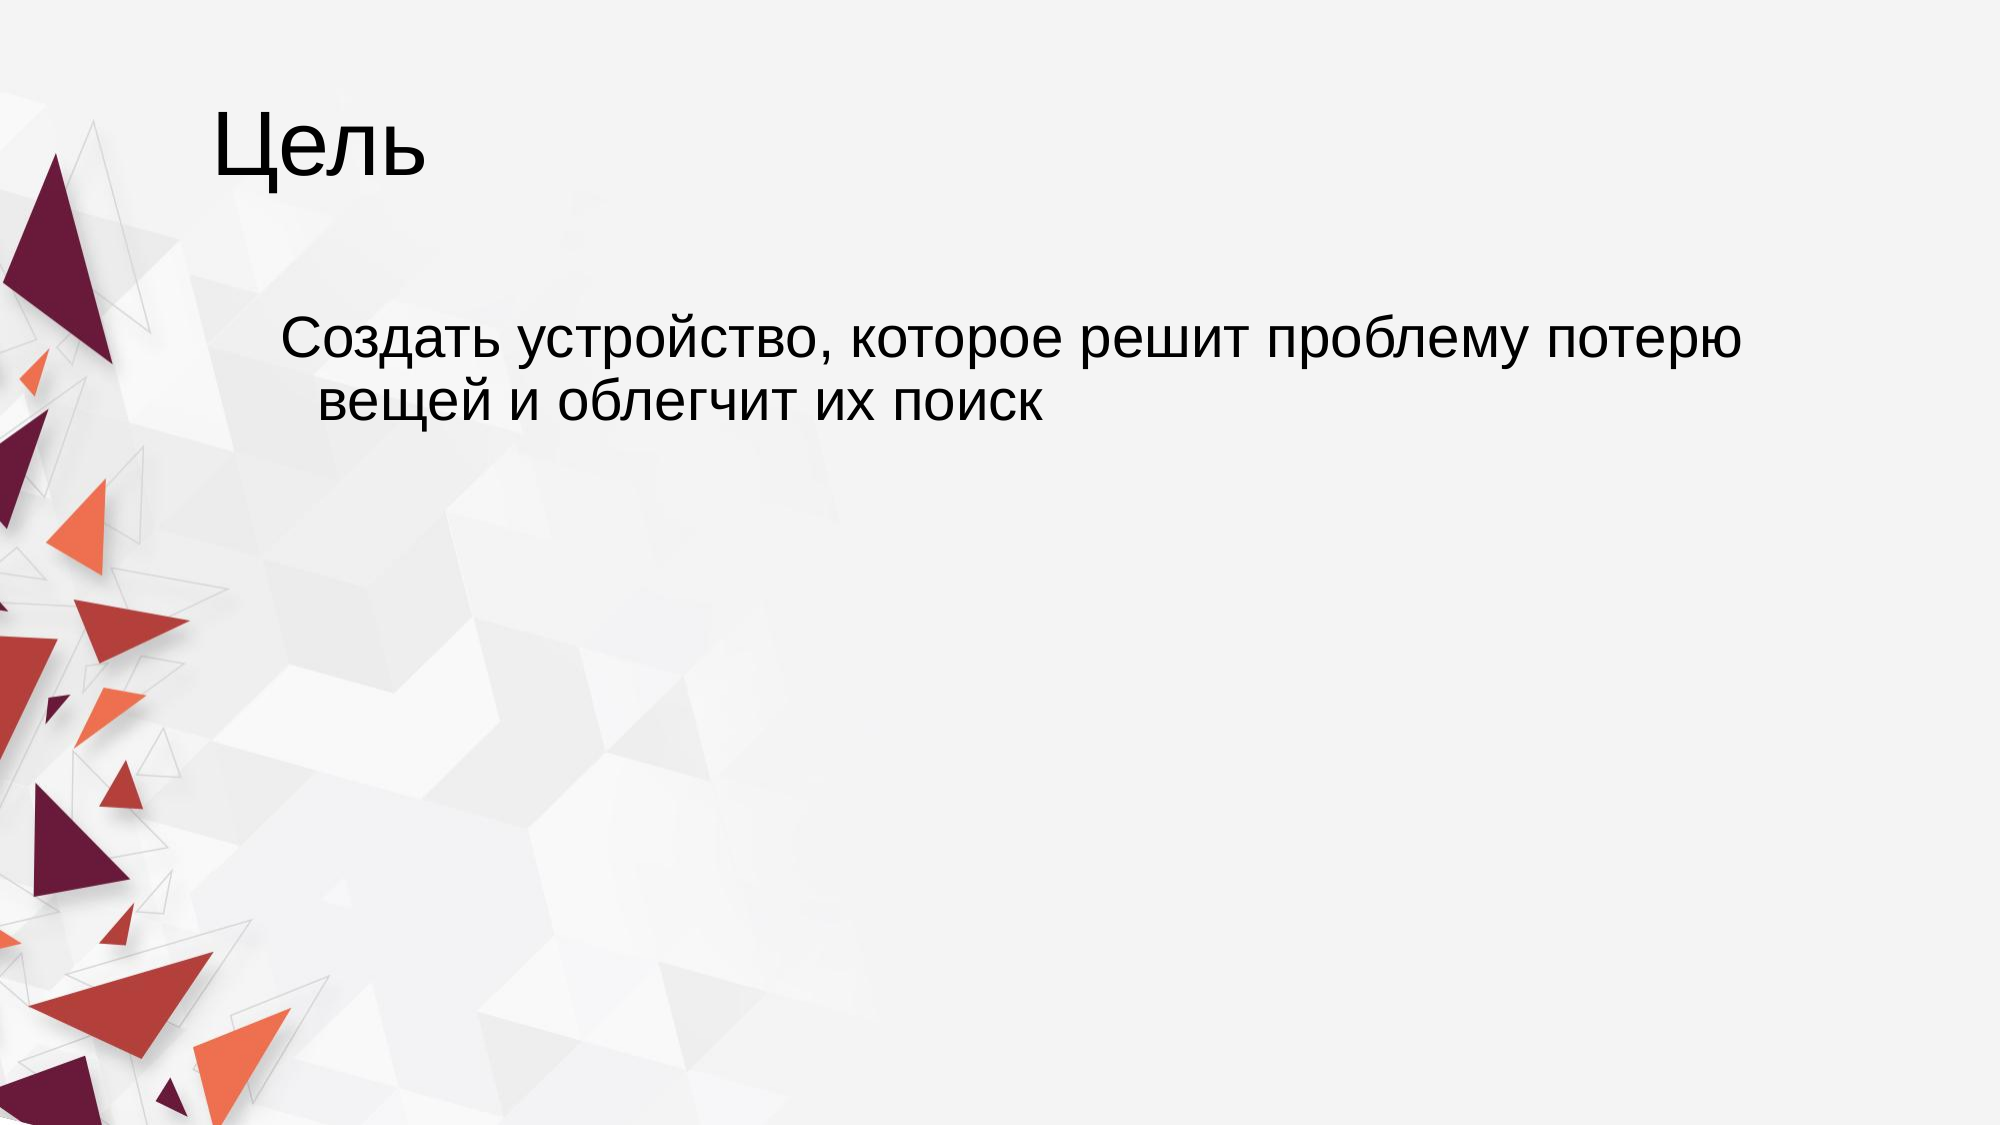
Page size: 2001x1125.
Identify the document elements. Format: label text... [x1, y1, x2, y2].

title Цель [196, 37, 1922, 255]
picture [0, 0, 2000, 1125]
list Cоздать устройство, которое решит проблему потерю вещей и облегчит их поиск [265, 299, 1863, 1014]
